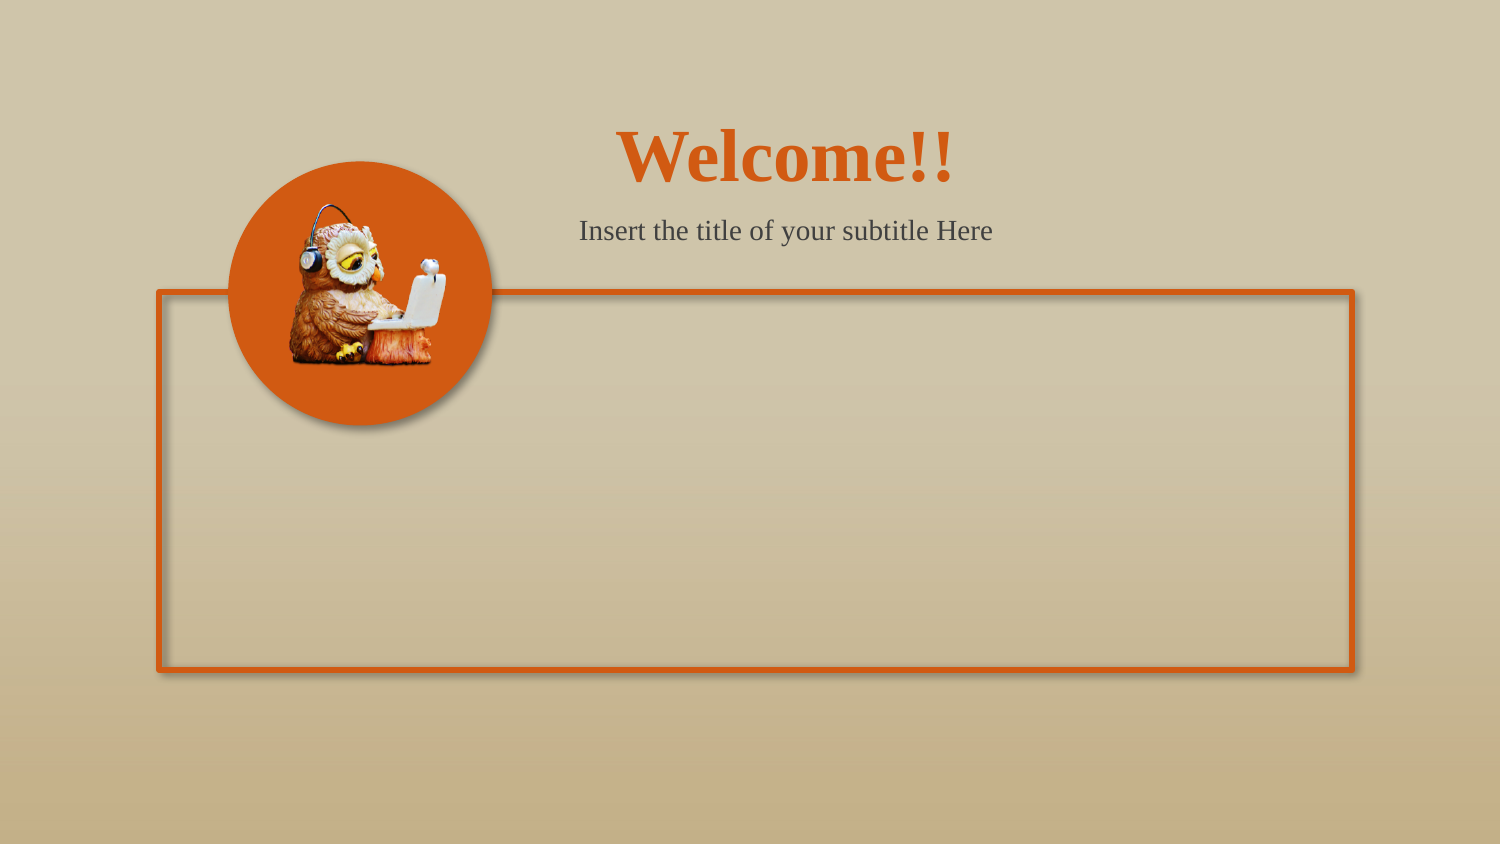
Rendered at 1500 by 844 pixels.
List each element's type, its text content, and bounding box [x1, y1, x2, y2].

picture [0, 0, 1500, 844]
list Welcome!! [502, 103, 1070, 199]
list Insert the title of your subtitle Here [502, 204, 1070, 252]
